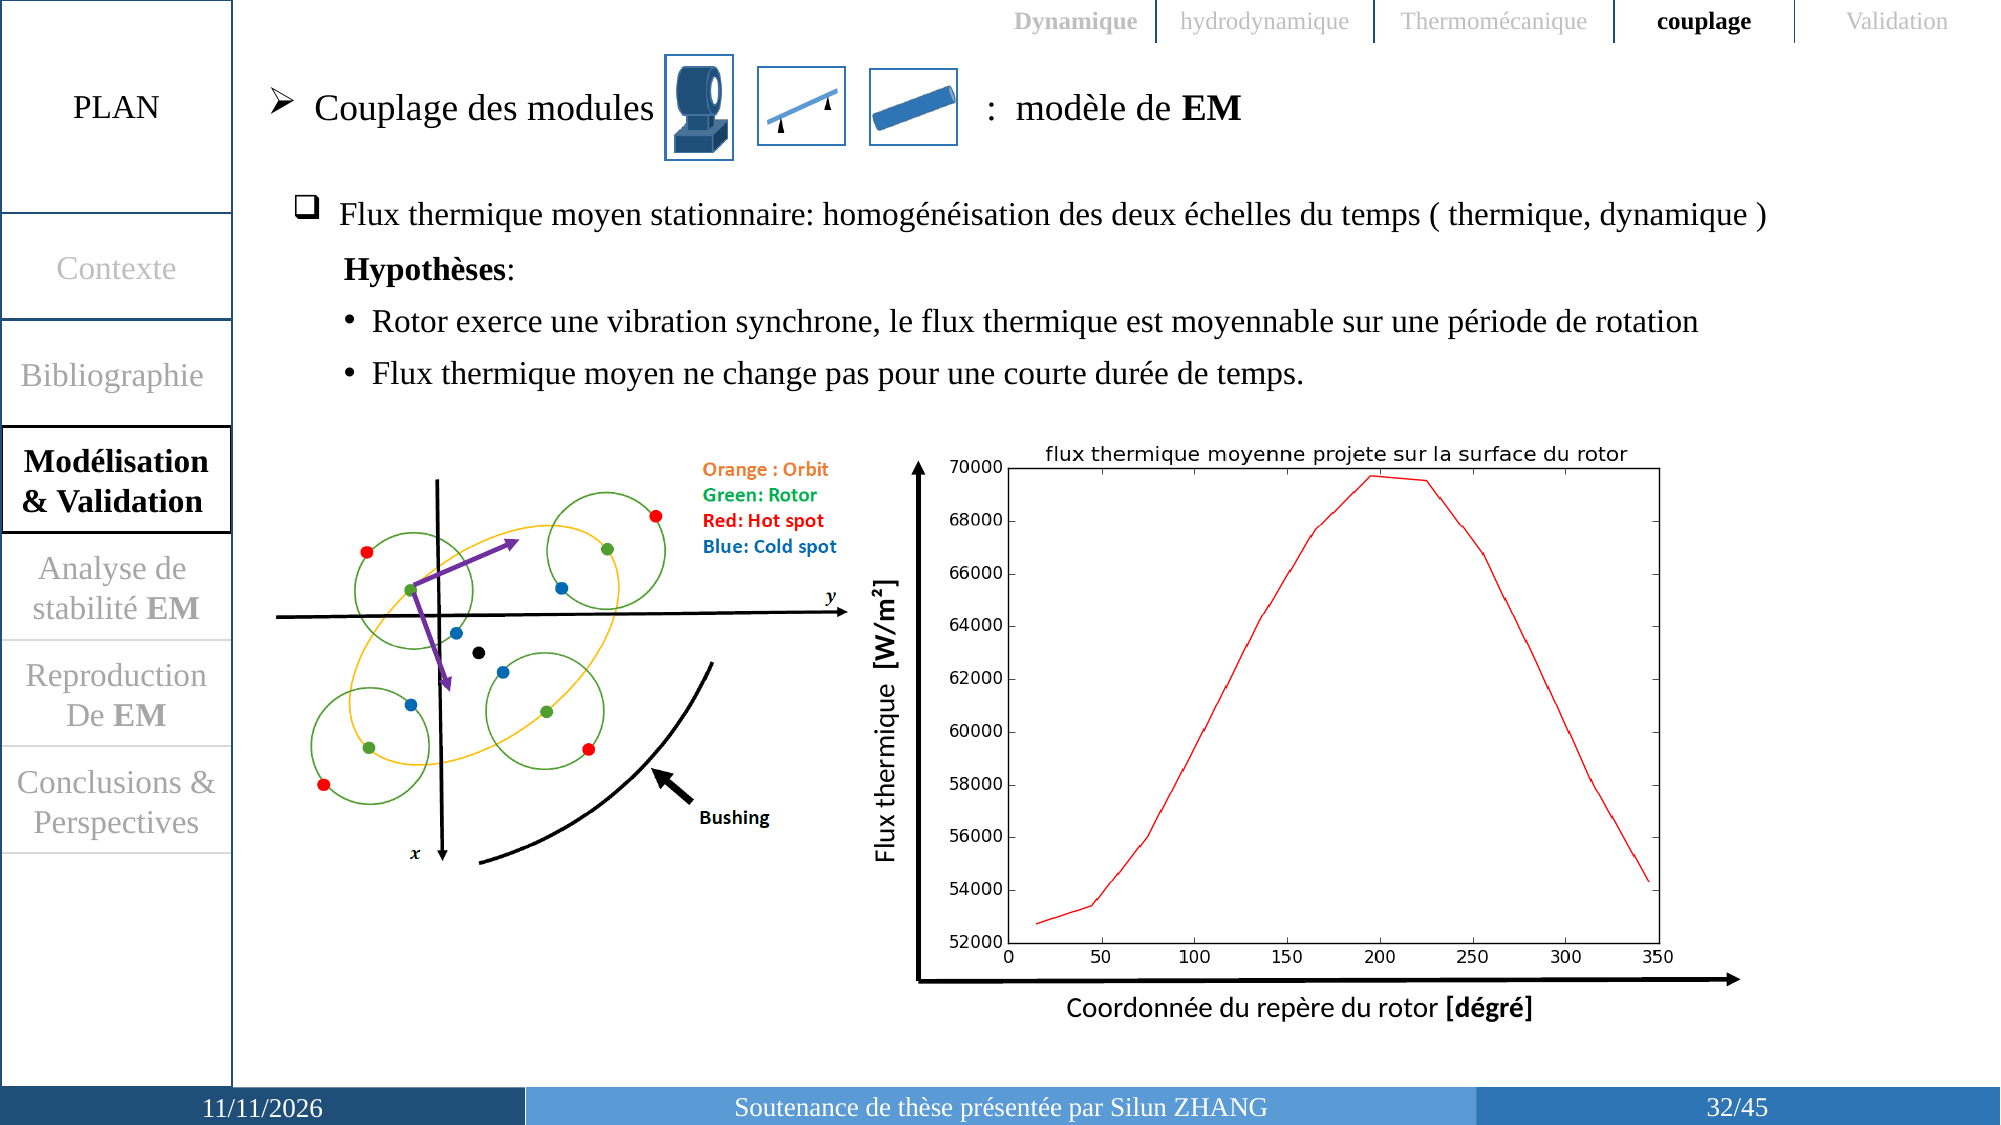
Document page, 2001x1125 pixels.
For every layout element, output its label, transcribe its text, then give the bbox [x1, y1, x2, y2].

slide_number 32/45 [1477, 1087, 2000, 1125]
footer Soutenance de thèse présentée par Silun ZHANG [526, 1087, 1477, 1125]
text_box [274, 447, 850, 880]
table_header Dynamique [996, 0, 1155, 43]
text_box Contexte [0, 212, 233, 321]
table_header hydrodynamique [1157, 0, 1373, 43]
table_header Thermomécanique [1375, 0, 1613, 43]
picture [947, 437, 1677, 970]
table_header couplage [1615, 0, 1794, 43]
text_box [0, 0, 233, 212]
text_box [0, 321, 233, 1087]
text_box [252, 54, 1375, 161]
picture [872, 85, 956, 131]
table_header Validation [1795, 0, 2000, 43]
text_box Flux thermique moyen stationnaire: homogénéisation des deux échelles du temps ( thermique, dynamique ) [277, 184, 1785, 240]
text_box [857, 460, 1741, 1032]
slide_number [0, 1087, 525, 1125]
